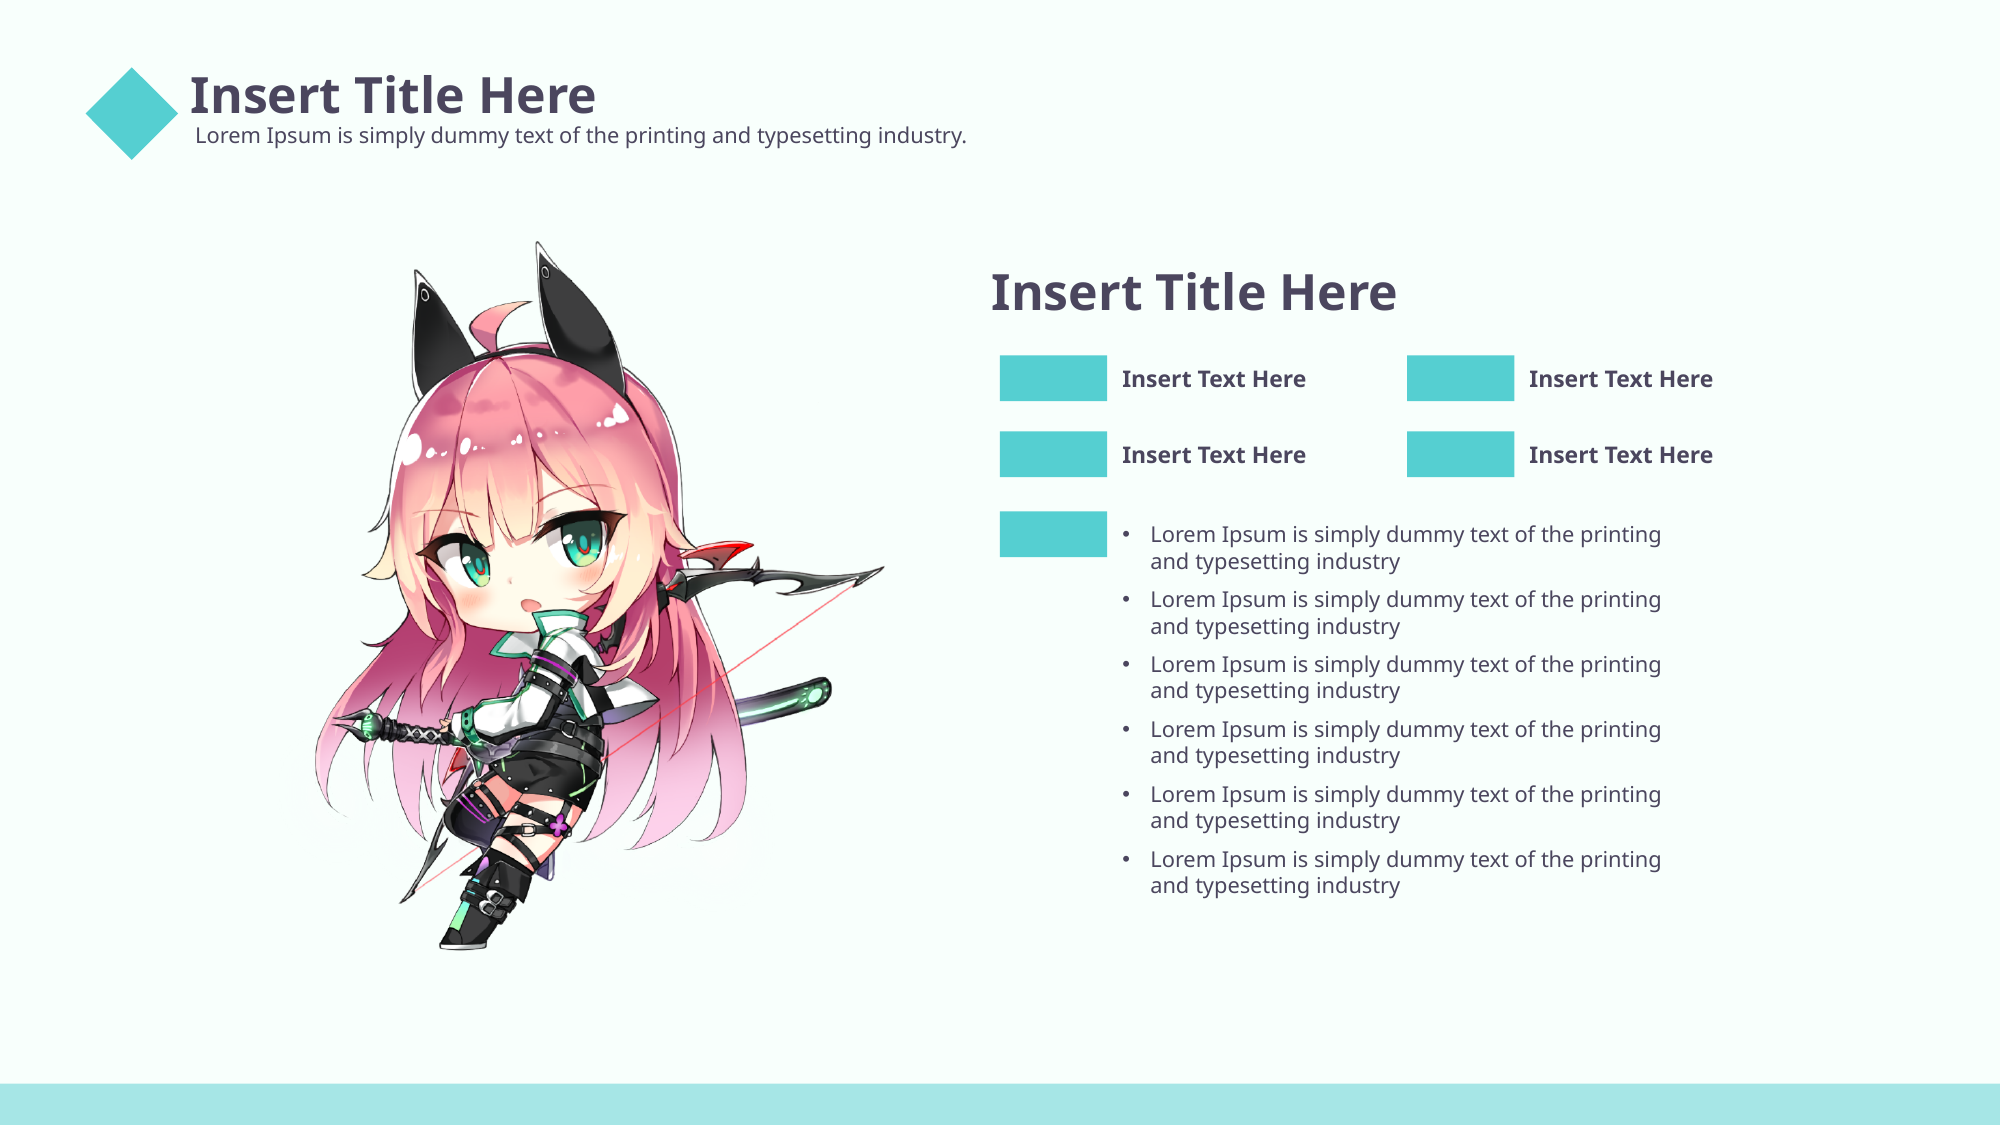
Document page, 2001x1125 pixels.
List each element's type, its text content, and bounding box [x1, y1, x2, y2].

text_box 항목 [1406, 354, 1515, 402]
text_box 항목 [1406, 430, 1515, 478]
text_box 항목 [999, 430, 1108, 478]
text_box Insert Text Here [1107, 357, 1348, 400]
text_box [124, 65, 139, 73]
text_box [182, 55, 982, 157]
text_box 00 [88, 73, 176, 149]
text_box Insert Text Here [1107, 433, 1348, 476]
text_box [119, 149, 145, 162]
text_box 항목 [999, 510, 1108, 558]
text_box Lorem Ipsum is simply dummy text of the printing and typesetting industry Lorem Ipsum is simply dummy text of the printing and typesetting industry Lorem Ipsum is simply dummy text of the printing and typesetting industry Lorem Ipsum is simply dummy text of the printing and typesetting industry Lorem Ipsum is simply dummy text of the printing and typesetting industry Lorem Ipsum is simply dummy text of the printing and typesetting industry [1107, 513, 1722, 945]
text_box 항목 [999, 354, 1108, 402]
text_box Insert Title Here [976, 253, 1414, 329]
text_box Insert Text Here [1514, 433, 1755, 476]
text_box Insert Text Here [1514, 357, 1755, 400]
picture [195, 198, 941, 1037]
